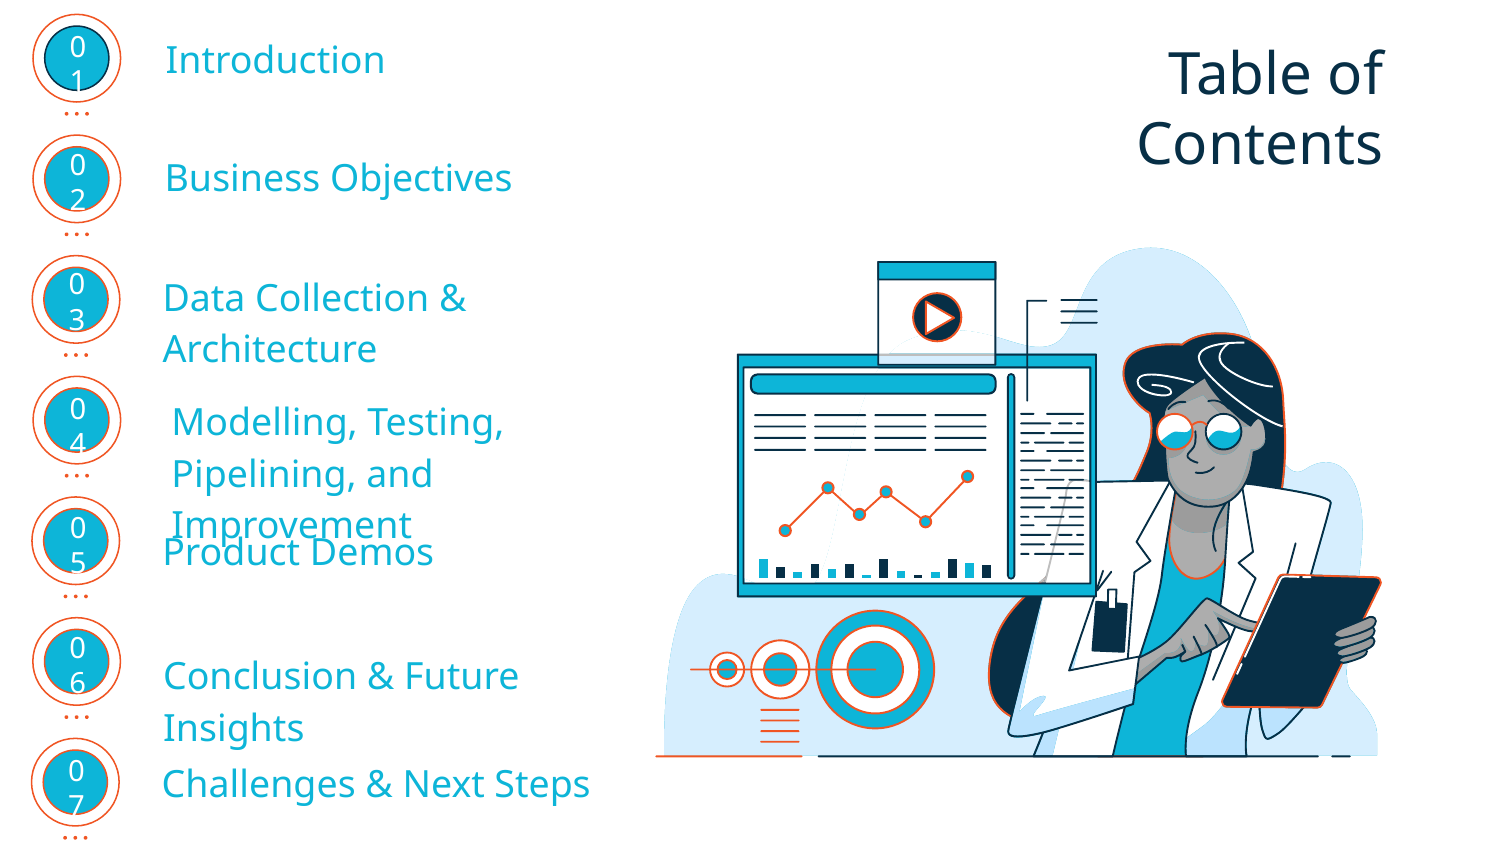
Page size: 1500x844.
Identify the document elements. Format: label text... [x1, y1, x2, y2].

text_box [31, 738, 120, 840]
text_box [32, 134, 121, 237]
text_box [655, 247, 1383, 758]
text_box Data Collection & Architecture [147, 251, 636, 315]
text_box Business Objectives [149, 132, 579, 196]
title Table of Contents [968, 58, 1398, 153]
text_box Modelling, Testing, Pipelining, and Improvement [156, 376, 639, 440]
text_box Challenges & Next Steps [146, 738, 635, 802]
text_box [31, 255, 121, 358]
text_box Product Demos [147, 506, 636, 570]
subtitle Introduction [150, 14, 580, 78]
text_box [32, 617, 121, 720]
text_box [32, 376, 121, 478]
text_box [32, 14, 121, 116]
text_box Conclusion & Future Insights [148, 630, 637, 694]
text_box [31, 496, 120, 599]
